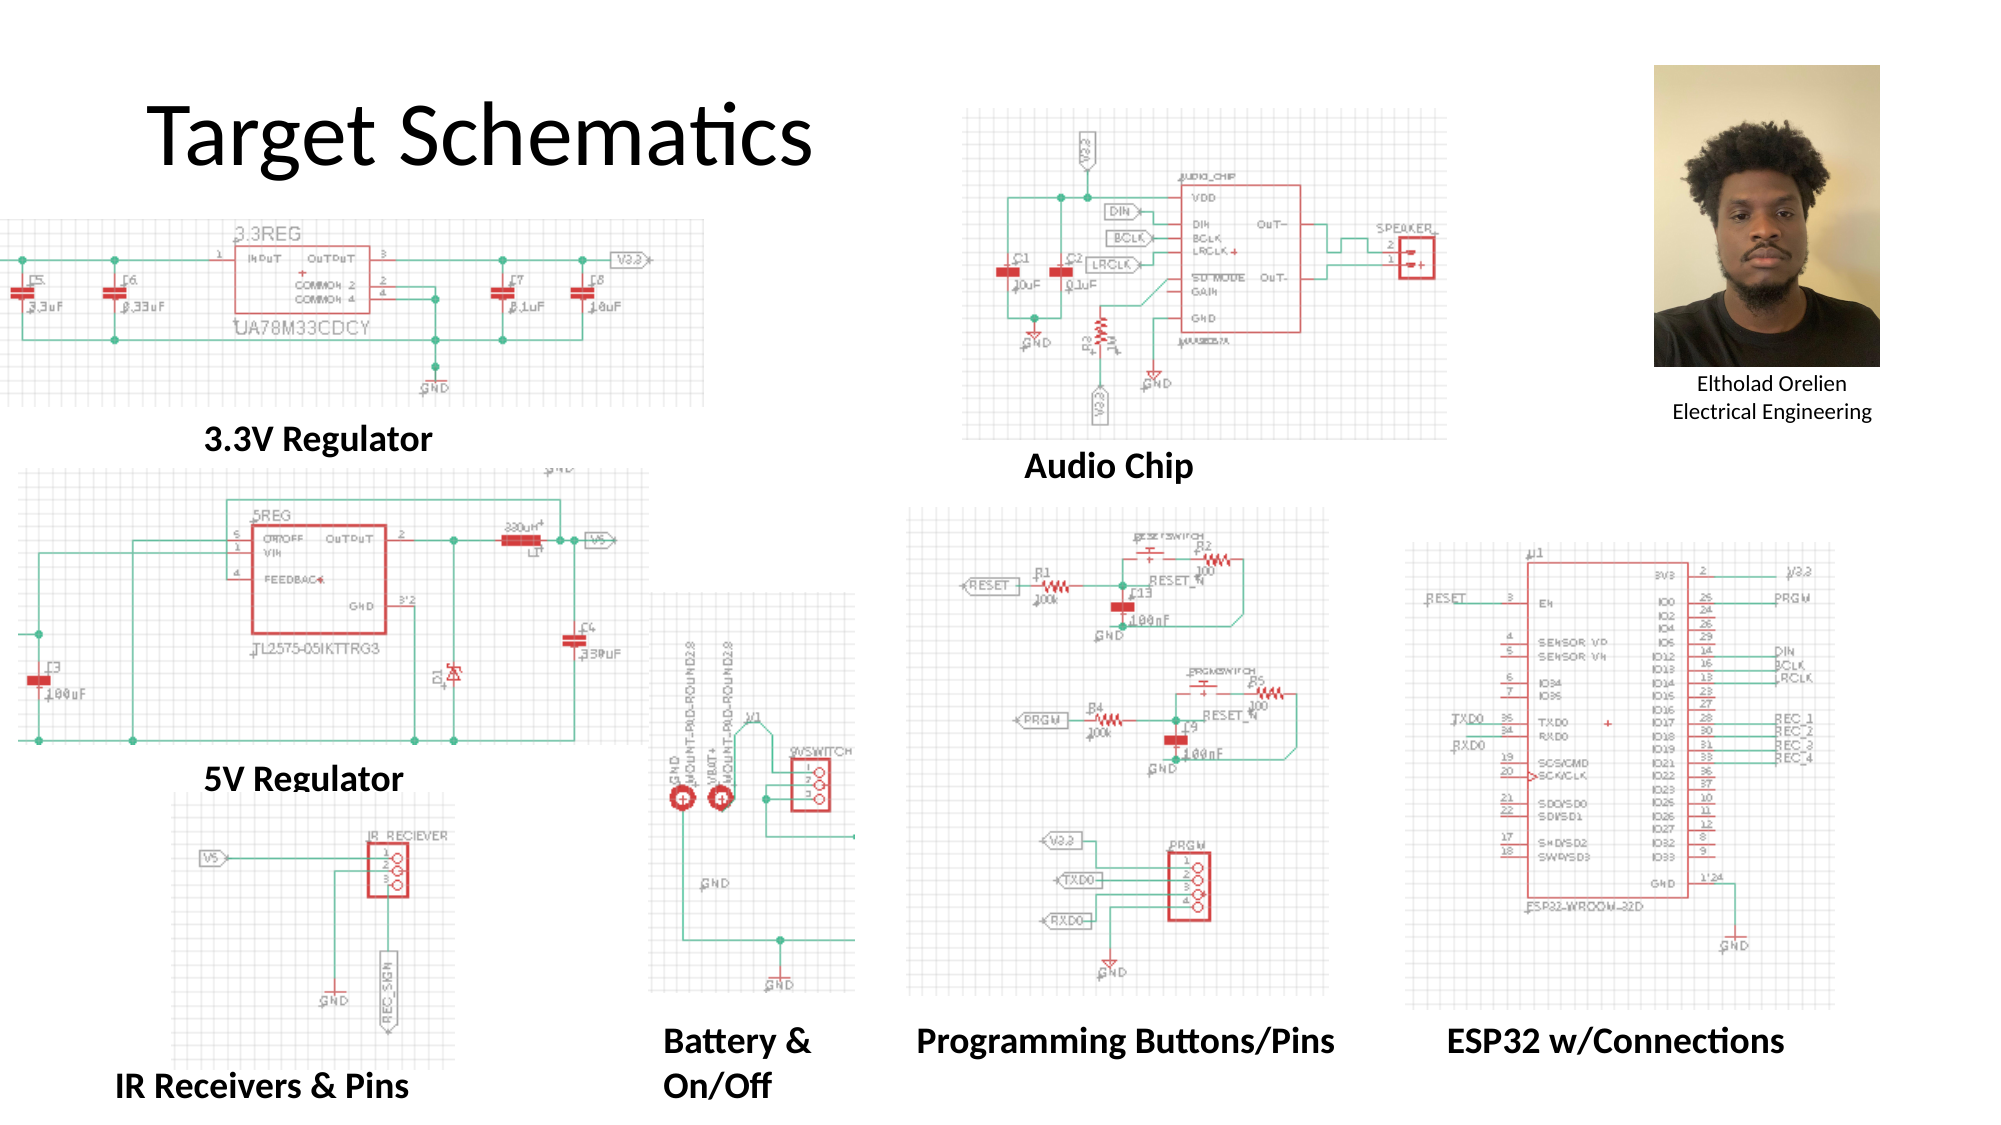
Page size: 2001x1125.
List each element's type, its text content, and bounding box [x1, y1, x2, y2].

text_box Eltholad Orelien Electrical Engineering [1654, 353, 1891, 439]
text_box ESP32 w/Connections [1431, 1020, 1809, 1069]
picture [1653, 65, 1880, 367]
text_box Battery & On/Off [648, 1008, 902, 1114]
text_box IR Receivers & Pins [99, 1053, 604, 1114]
picture [961, 108, 1447, 441]
title Target Schematics [131, 26, 855, 245]
picture [0, 219, 704, 408]
text_box 5V Regulator [188, 755, 437, 790]
text_box 3.3V Regulator [188, 415, 515, 466]
text_box Programming Buttons/Pins [902, 1008, 1369, 1069]
picture [18, 468, 855, 993]
picture [171, 792, 455, 1070]
picture [906, 507, 1329, 996]
picture [1405, 542, 1835, 1011]
text_box Audio Chip [1009, 447, 1226, 494]
